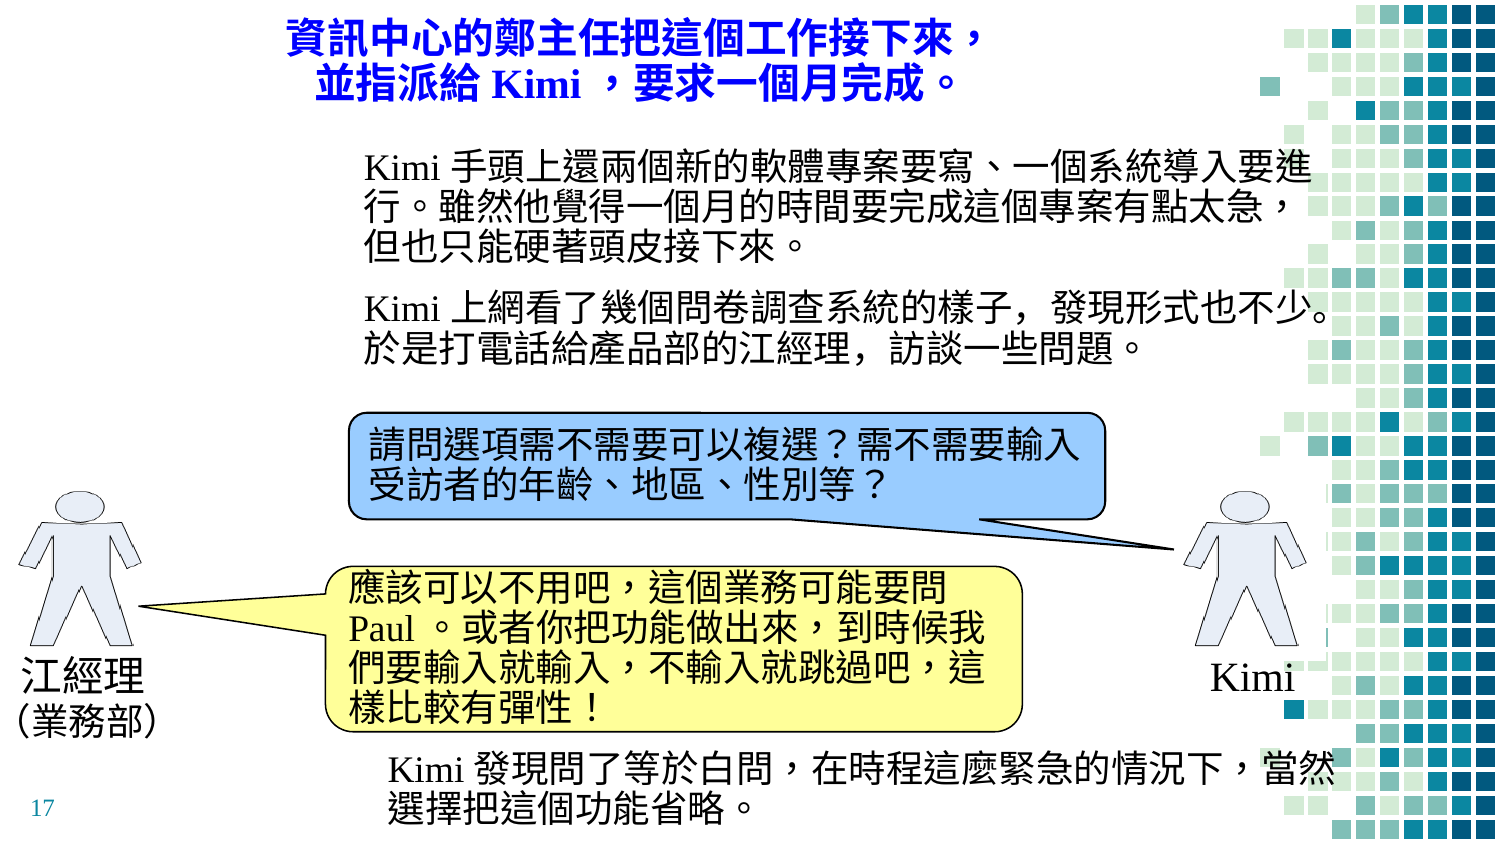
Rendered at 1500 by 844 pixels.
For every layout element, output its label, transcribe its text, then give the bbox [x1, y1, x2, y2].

text_box Kimi手頭上還兩個新的軟體專案要寫、一個系統導入要進行。雖然他覺得一個月的時間要完成這個專案有點太急，但也只能硬著頭皮接下來。 [349, 140, 1342, 276]
text_box 資訊中心的鄭主任把這個工作接下來， 並指派給Kimi，要求一個月完成。 [124, 10, 1157, 115]
text_box 應該可以不用吧，這個業務可能要問Paul。或者你把功能做出來，到時候我們要輸入就輸入，不輸入就跳過吧，這樣比較有彈性！ [166, 566, 1023, 732]
text_box 江經理 [0, 649, 196, 696]
picture [0, 483, 162, 661]
text_box 請問選項需不需要可以複選？需不需要輸入受訪者的年齡、地區、性別等？ [348, 412, 1159, 549]
picture [1164, 482, 1326, 661]
slide_number 17 [15, 774, 105, 839]
text_box Kimi發現問了等於白問，在時程這麼緊急的情況下，當然選擇把這個功能省略。 [372, 743, 1377, 839]
text_box （業務部） [0, 696, 233, 751]
text_box Kimi上網看了幾個問卷調查系統的樣子，發現形式也不少。於是打電話給產品部的江經理，訪談一些問題。 [349, 282, 1377, 378]
text_box Kimi [1164, 648, 1342, 708]
